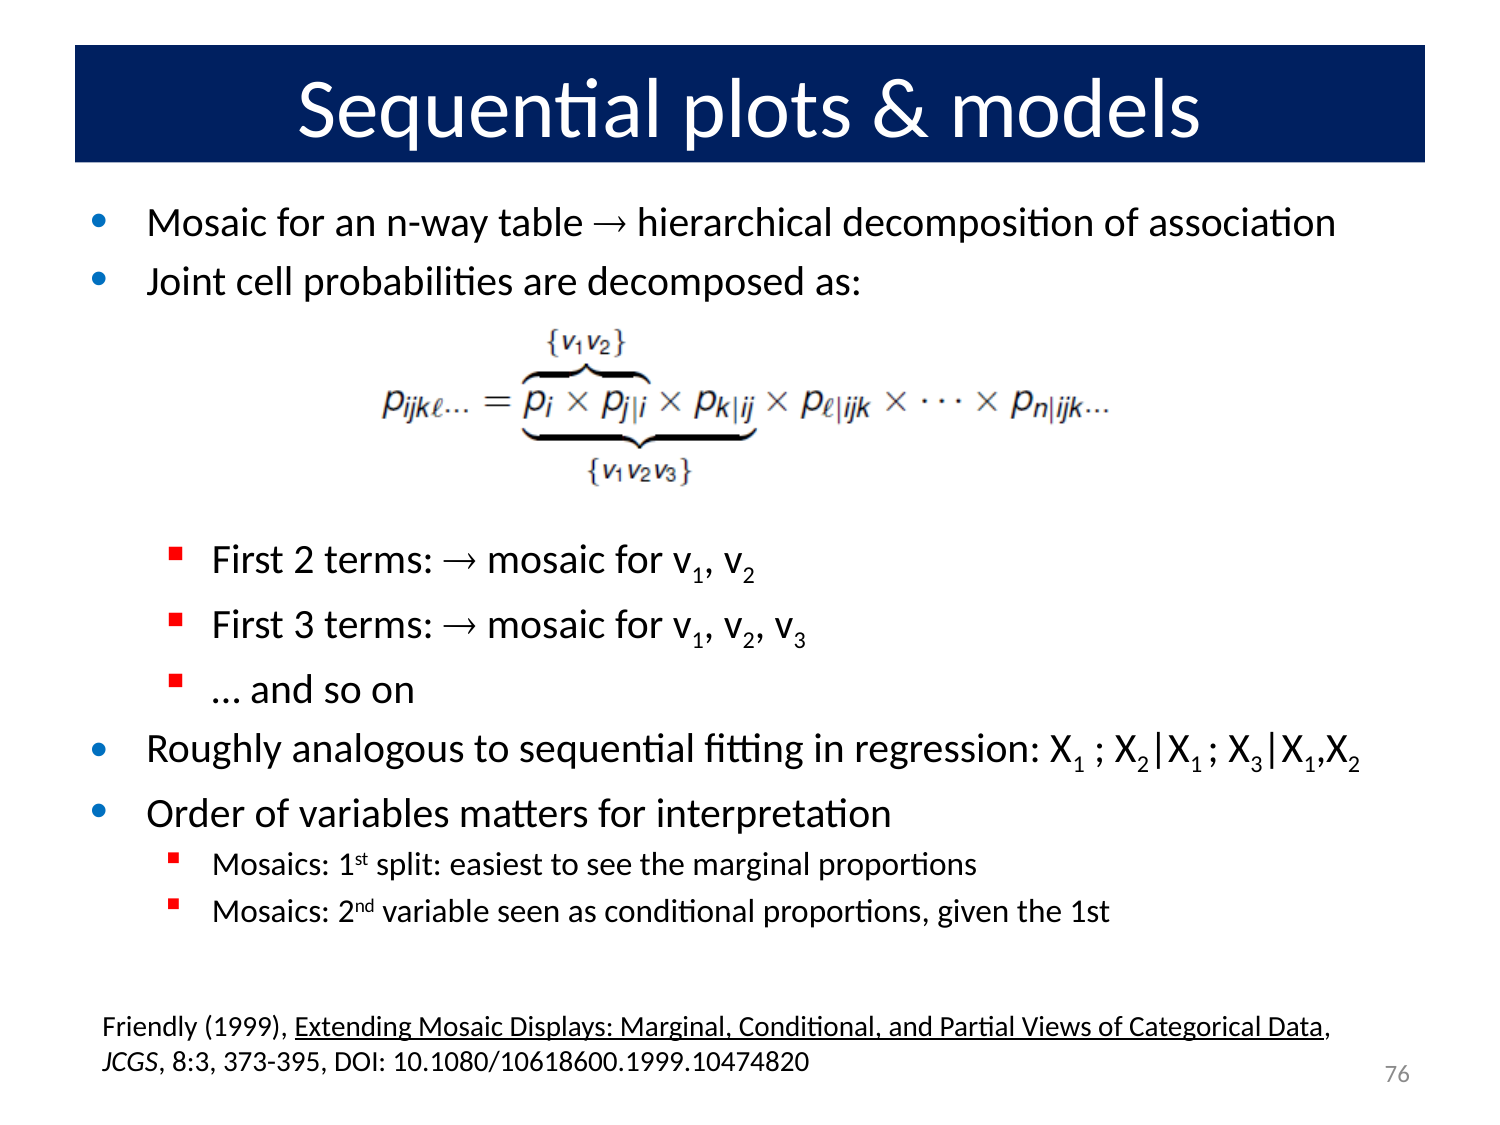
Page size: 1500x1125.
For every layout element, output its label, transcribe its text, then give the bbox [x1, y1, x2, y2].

slide_number 76 [1074, 1042, 1425, 1103]
list Mosaic for an n-way table  hierarchical decomposition of association Joint cell probabilities are decomposed as: First 2 terms:  mosaic for v1, v2 First 3 terms:  mosaic for v1, v2, v3 … and so on Roughly analogous to sequential fitting in regression: X1 ; X2|X1 ; X3|X1,X2 Order of variables matters for interpretation Mosaics: 1st split: easiest to see the marginal proportions Mosaics: 2nd variable seen as conditional proportions, given the 1st [75, 187, 1425, 1025]
title Sequential plots & models [75, 45, 1425, 163]
text_box Friendly (1999), Extending Mosaic Displays: Marginal, Conditional, and Partial Views of Categorical Data, JCGS, 8:3, 373-395, DOI: 10.1080/10618600.1999.10474820 [87, 999, 1388, 1085]
picture [367, 312, 1133, 496]
